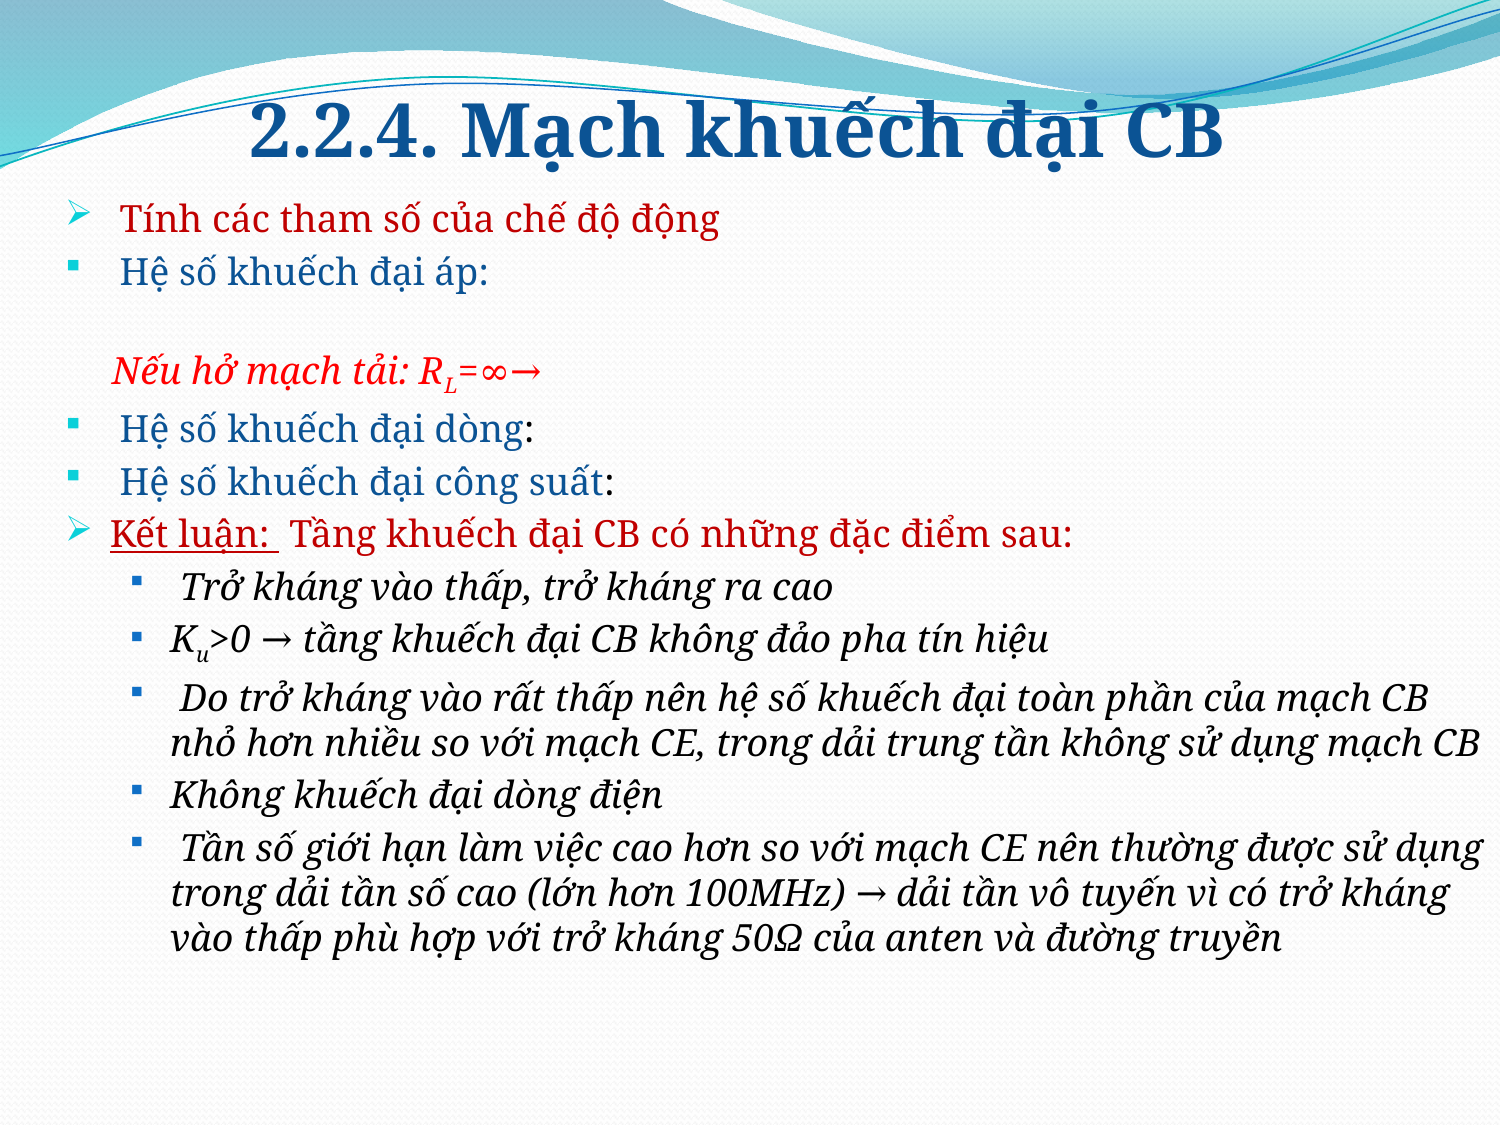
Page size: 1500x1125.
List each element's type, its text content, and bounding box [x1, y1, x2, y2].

title 2.2.4. Mạch khuếch đại CB [62, 74, 1413, 173]
